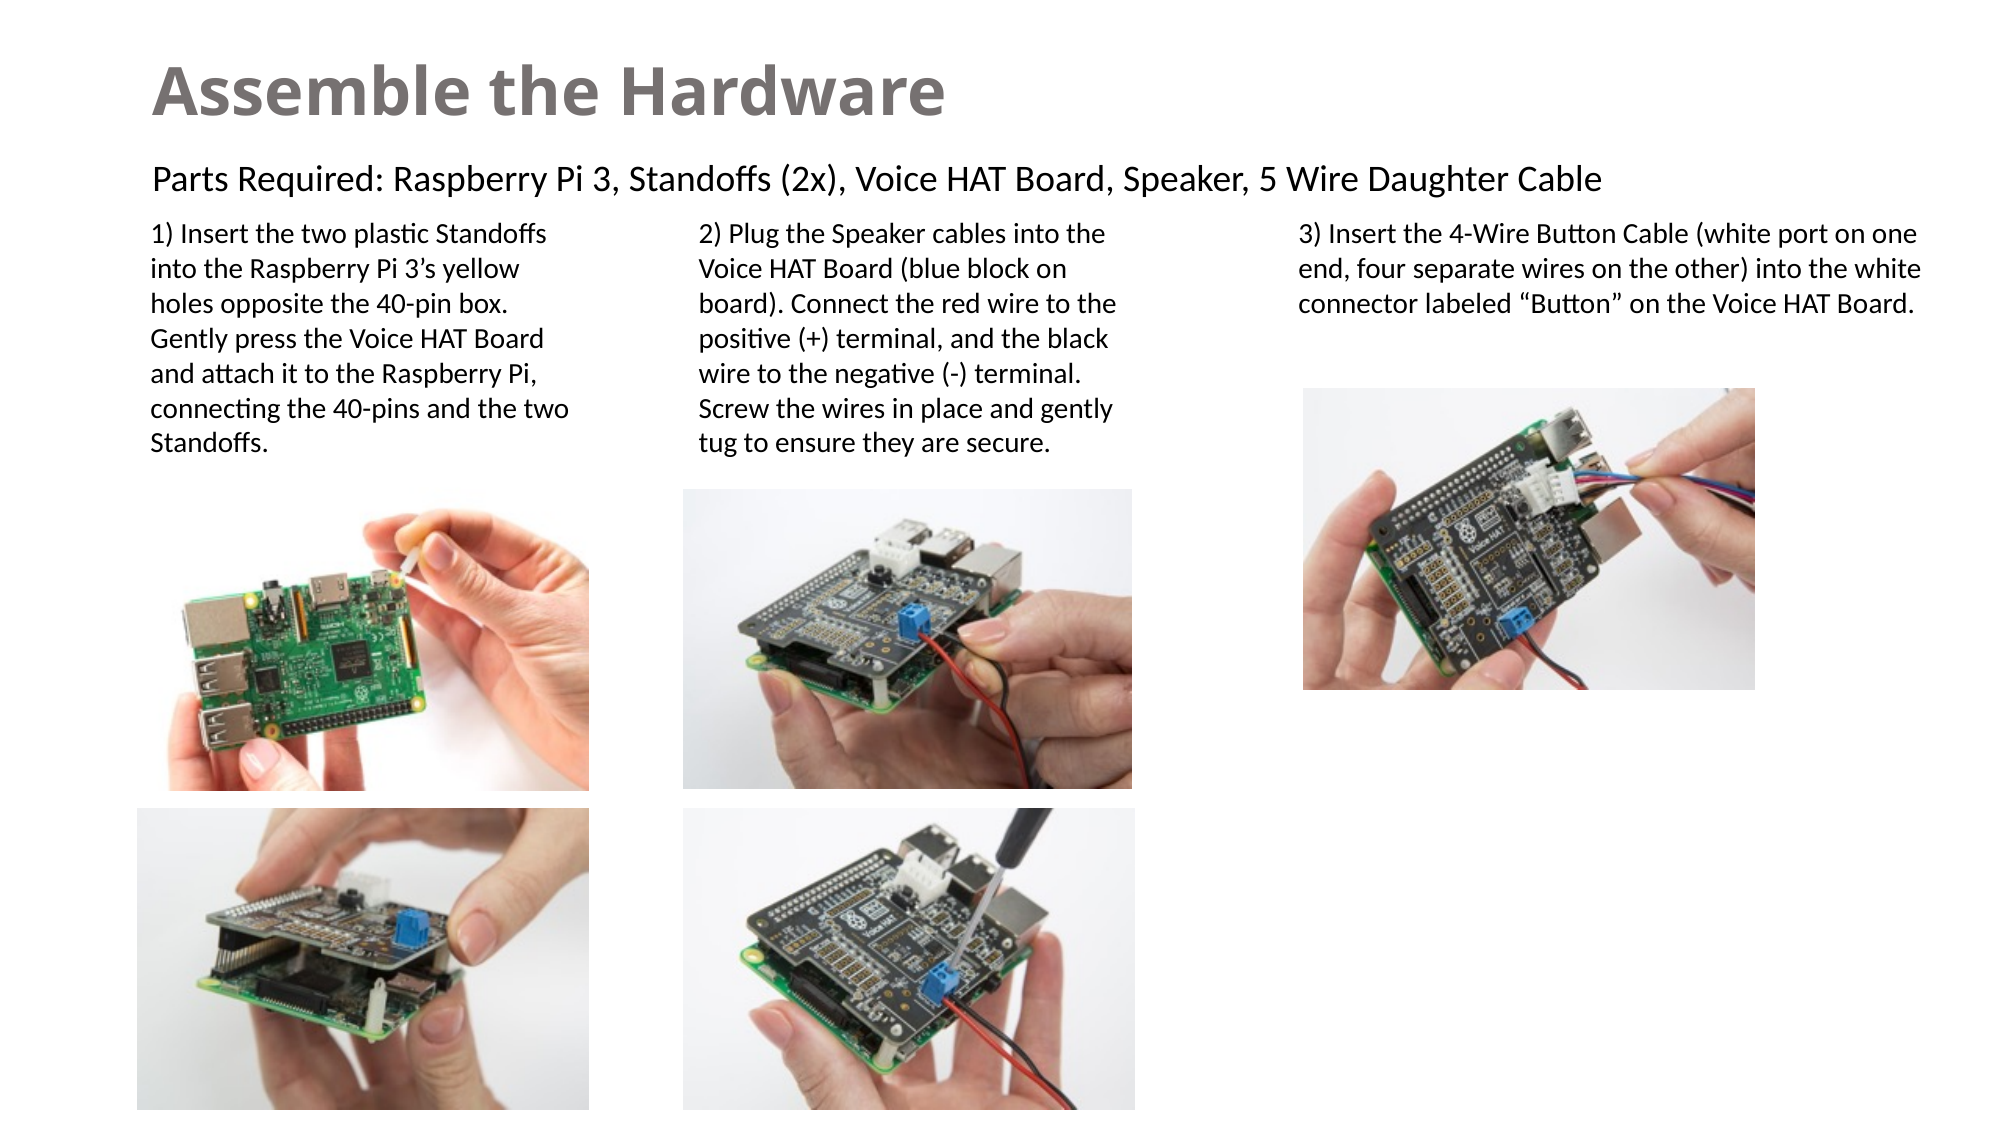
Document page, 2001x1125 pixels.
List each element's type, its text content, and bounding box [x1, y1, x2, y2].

text_box 2) Plug the Speaker cables into the Voice HAT Board (blue block on board). Connect the red wire to the positive (+) terminal, and the black wire to the negative (-) terminal. Screw the wires in place and gently tug to ensure they are secure. [683, 206, 1135, 467]
picture [137, 808, 589, 1110]
picture [134, 487, 589, 791]
picture [683, 808, 1135, 1110]
text_box 3) Insert the 4-Wire Button Cable (white port on one end, four separate wires on the other) into the white connector labeled “Button” on the Voice HAT Board. [1283, 206, 1960, 327]
picture [683, 489, 1132, 789]
text_box Parts Required: Raspberry Pi 3, Standoffs (2x), Voice HAT Board, Speaker, 5 Wire Daughter Cable [137, 146, 1893, 206]
text_box 1) Insert the two plastic Standoffs into the Raspberry Pi 3’s yellow holes opposite the 40-pin box. Gently press the Voice HAT Board and attach it to the Raspberry Pi, connecting the 40-pins and the two Standoffs. [135, 206, 589, 467]
picture [1303, 388, 1755, 690]
title Assemble the Hardware [137, 59, 1863, 129]
